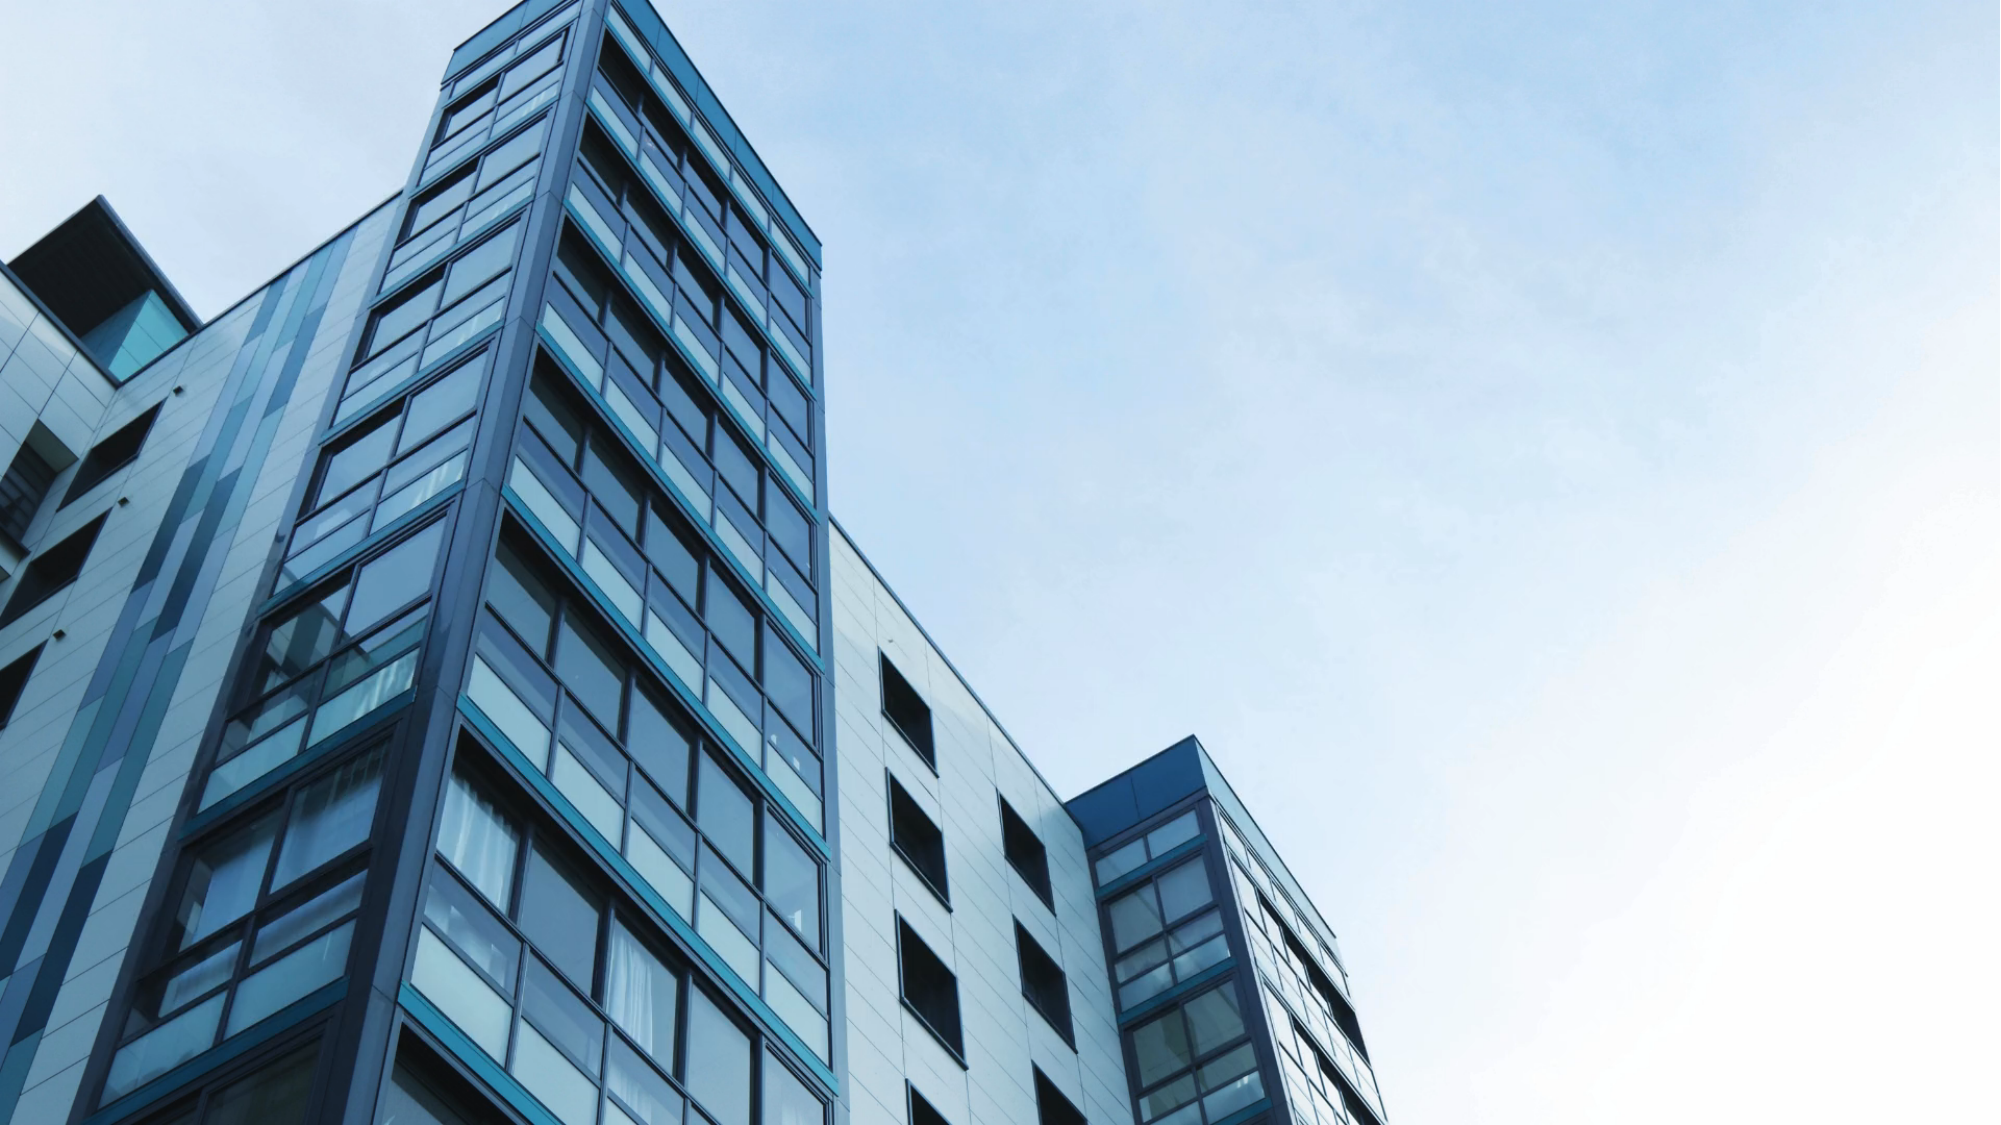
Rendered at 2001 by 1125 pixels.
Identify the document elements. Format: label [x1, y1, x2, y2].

text_box [0, 0, 2000, 1125]
